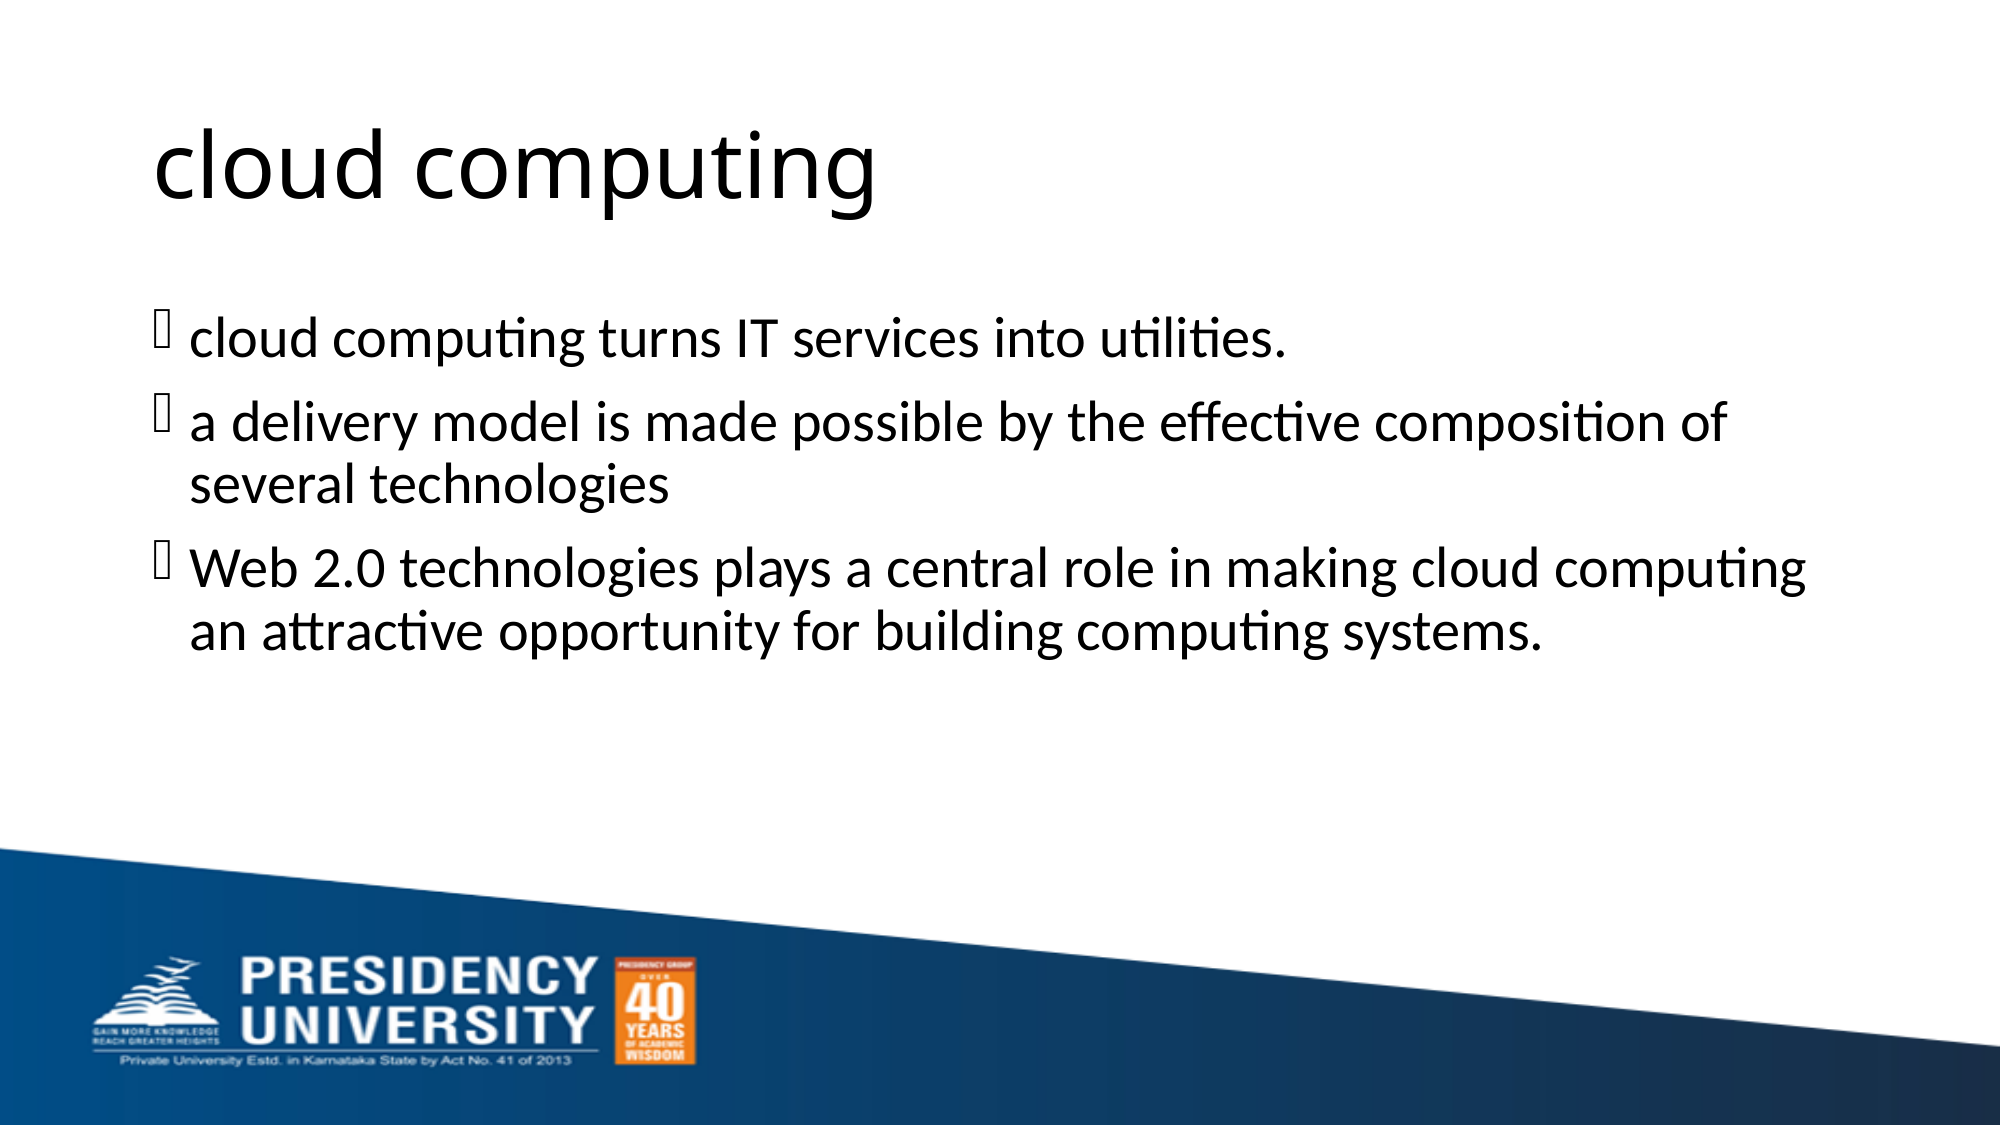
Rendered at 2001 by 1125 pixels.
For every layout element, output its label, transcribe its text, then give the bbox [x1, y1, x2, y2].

picture [0, 845, 2000, 1125]
list cloud computing turns IT services into utilities. a delivery model is made possible by the effective composition of several technologies Web 2.0 technologies plays a central role in making cloud computing an attractive opportunity for building computing systems. [137, 299, 1863, 725]
title cloud computing [137, 59, 1863, 278]
